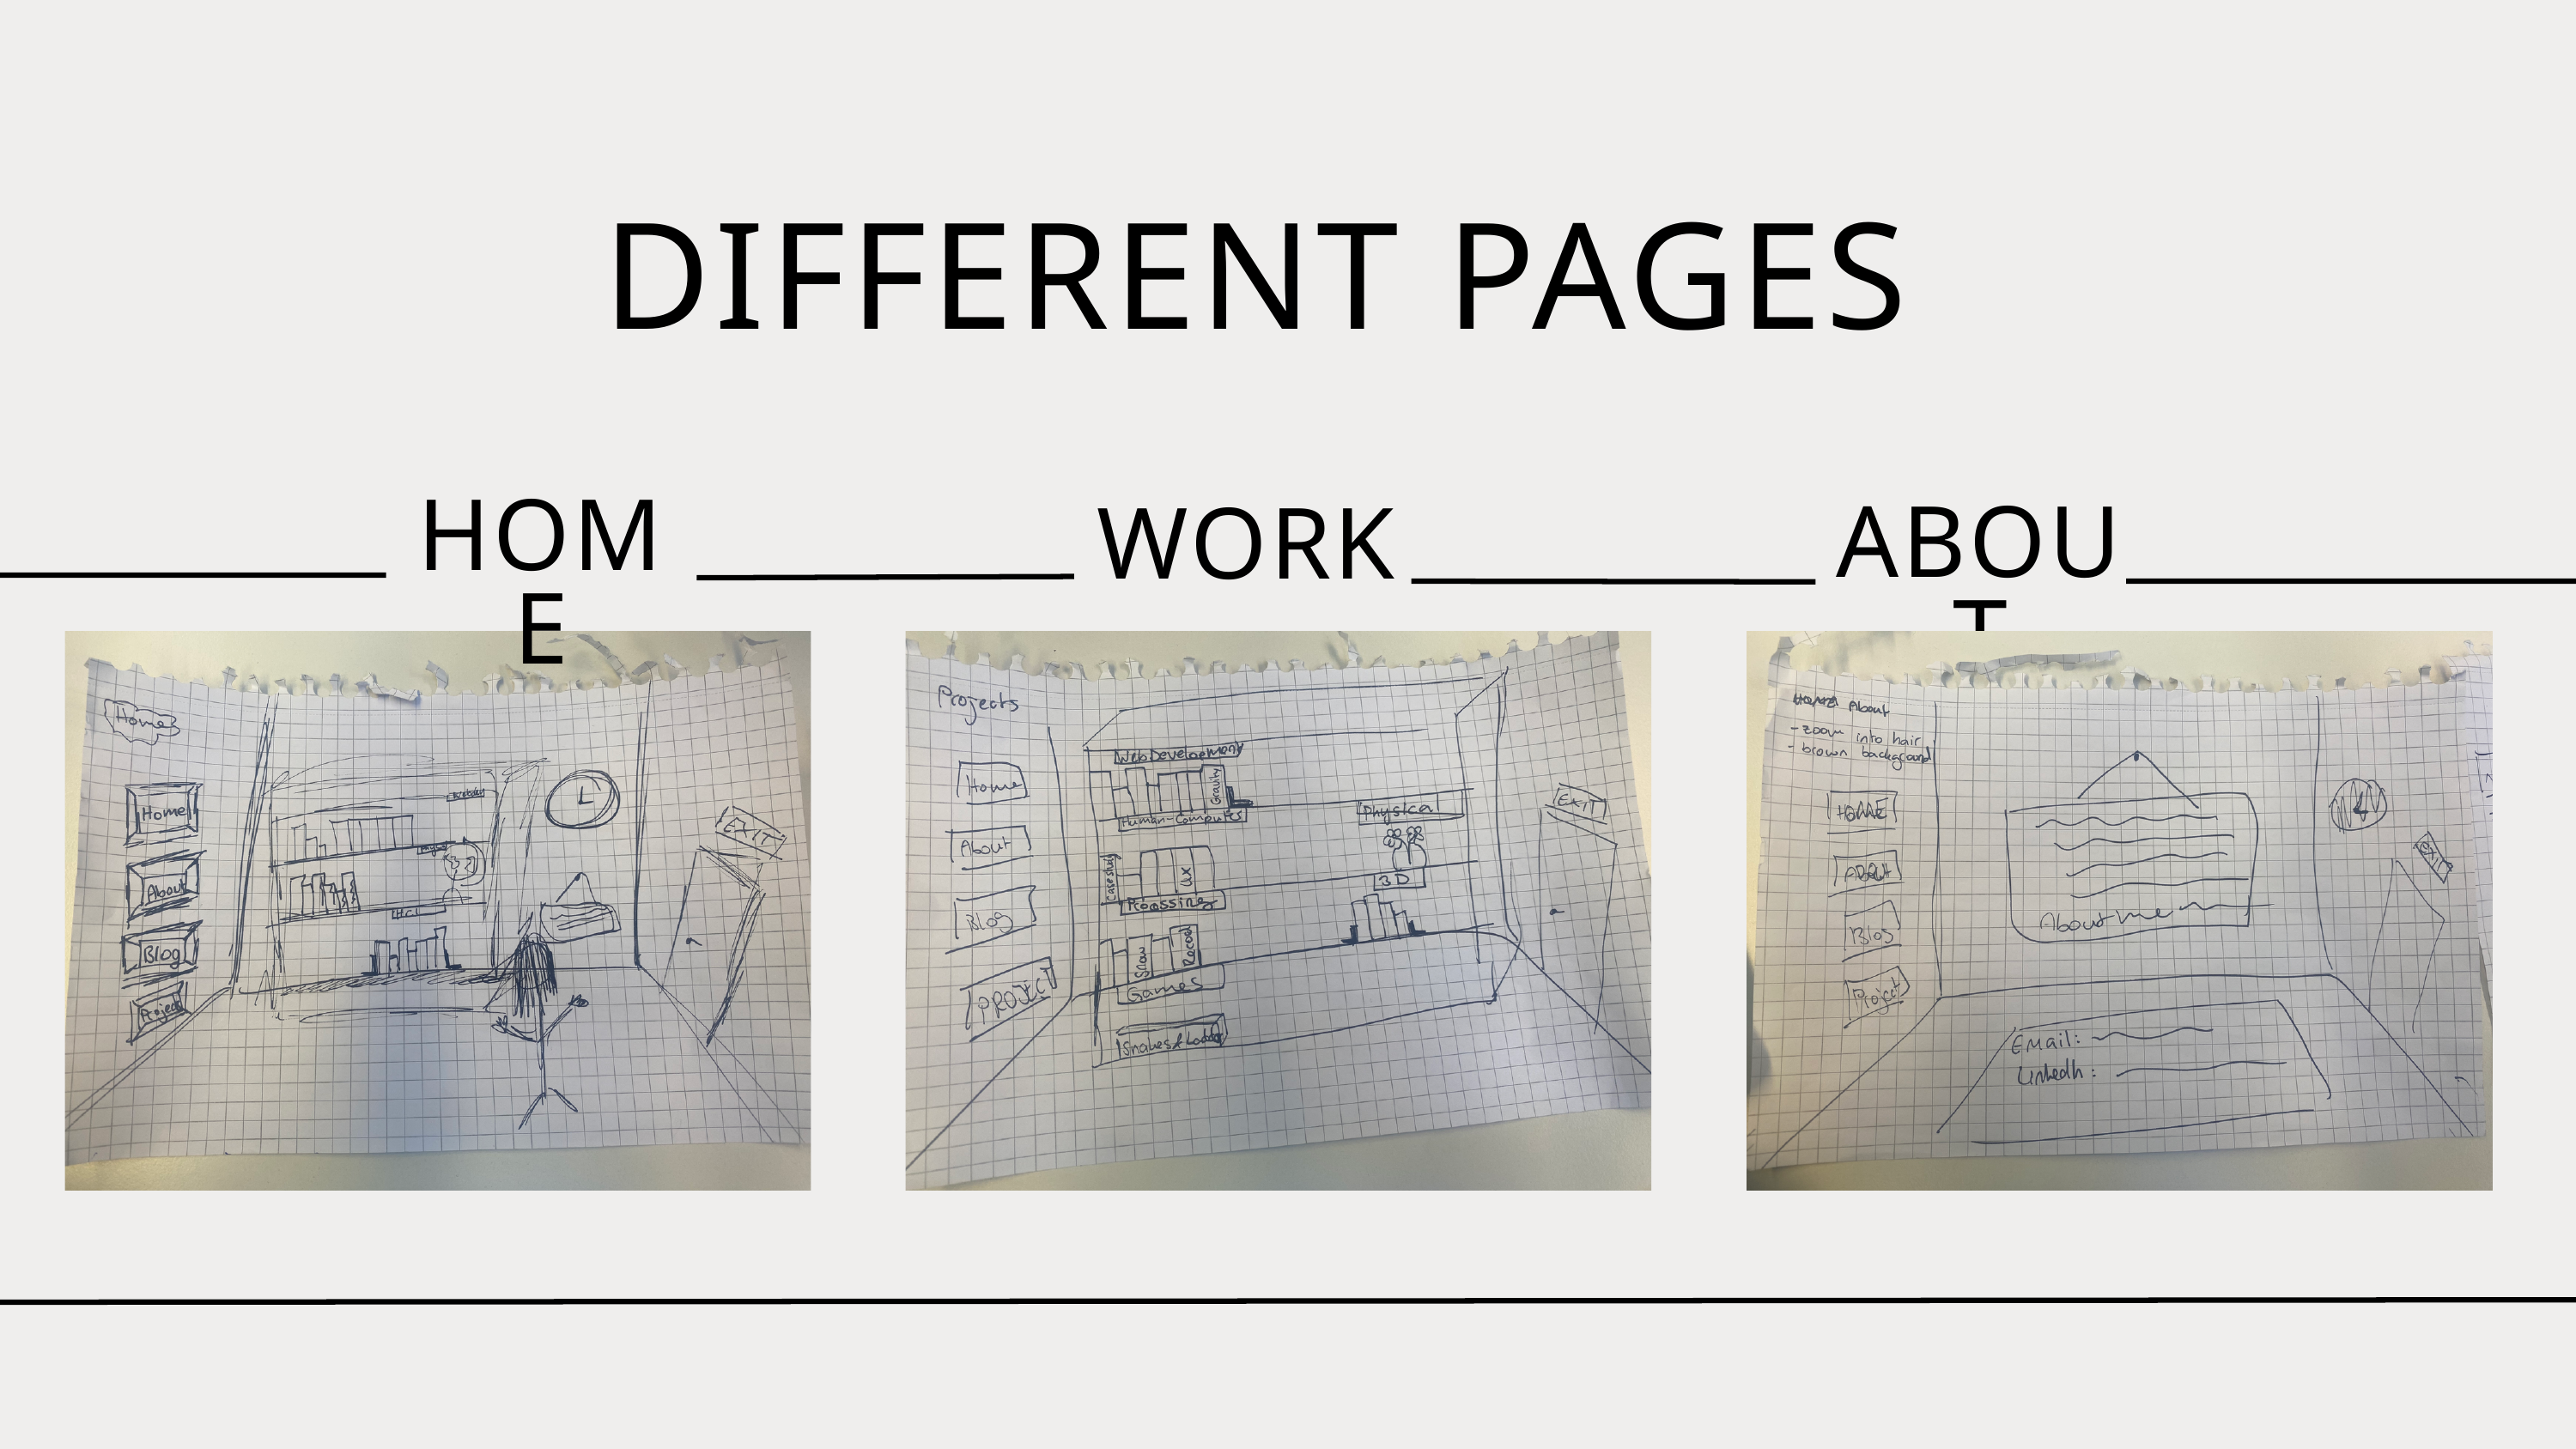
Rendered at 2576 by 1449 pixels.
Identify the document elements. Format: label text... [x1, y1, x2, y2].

text_box WORK [1091, 505, 1402, 599]
text_box [64, 631, 811, 1191]
text_box ABOUT [1825, 503, 2136, 631]
text_box [1747, 631, 2493, 1191]
text_box HOME [392, 496, 690, 684]
text_box DIFFERENT PAGES [563, 218, 1948, 359]
text_box [905, 631, 1652, 1191]
